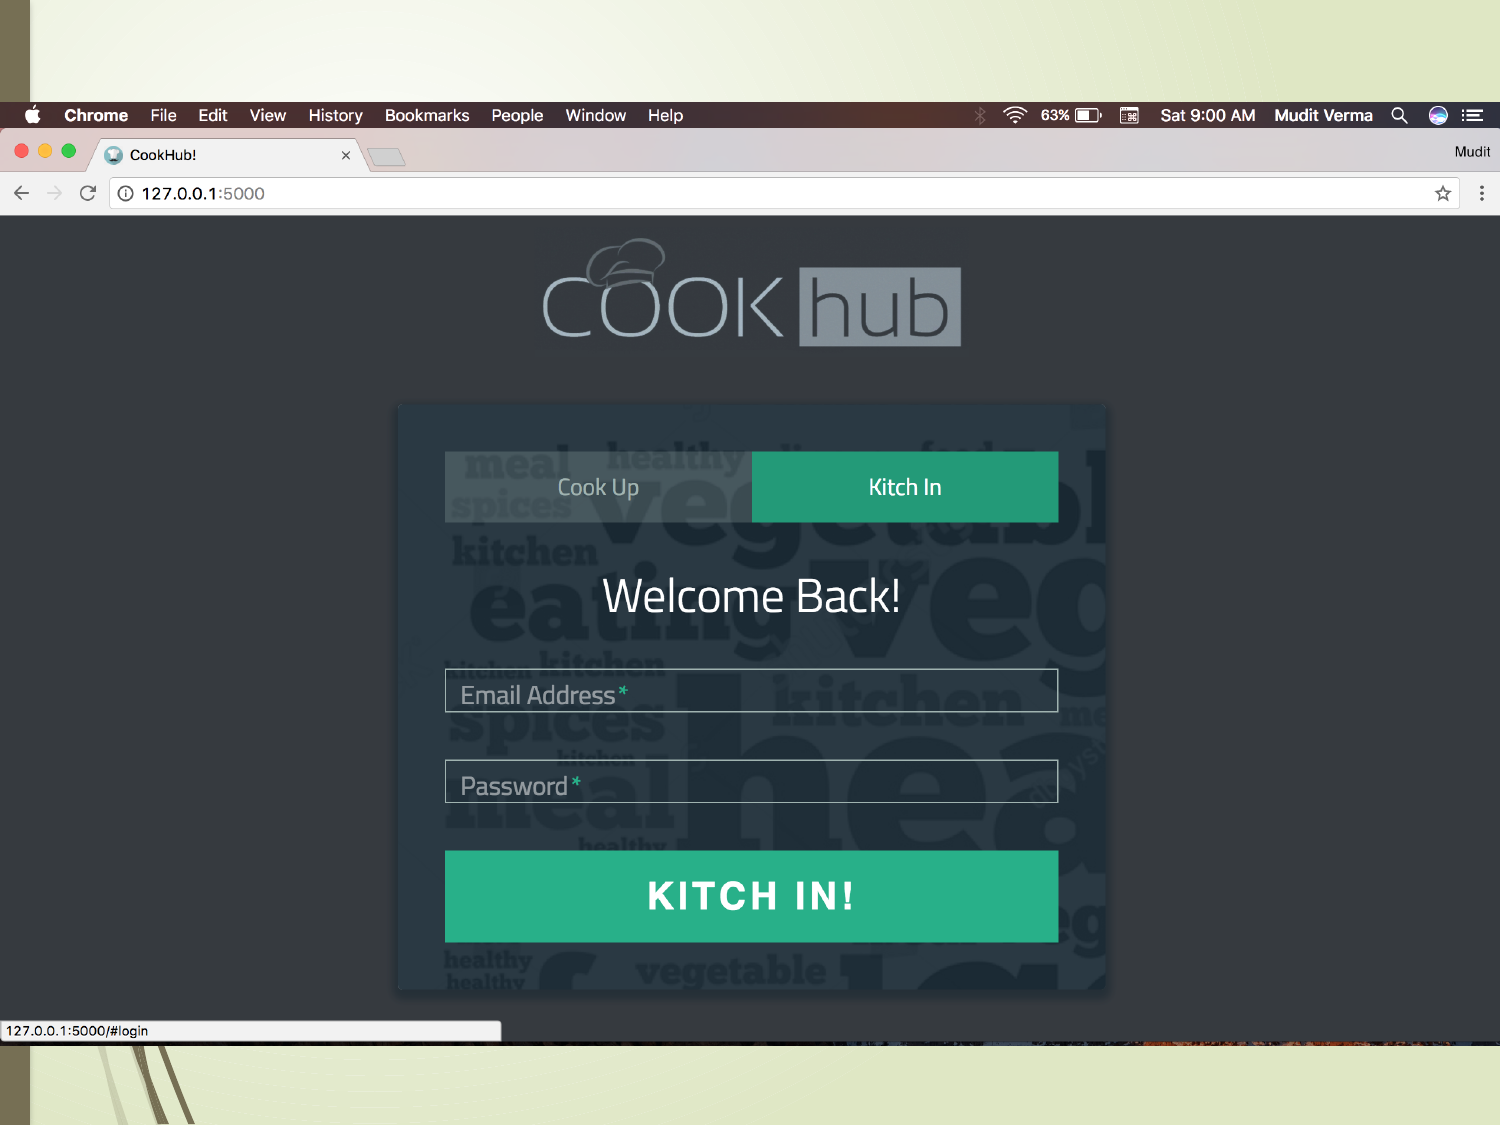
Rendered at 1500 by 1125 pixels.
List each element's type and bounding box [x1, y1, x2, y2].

picture [0, 102, 1500, 1046]
